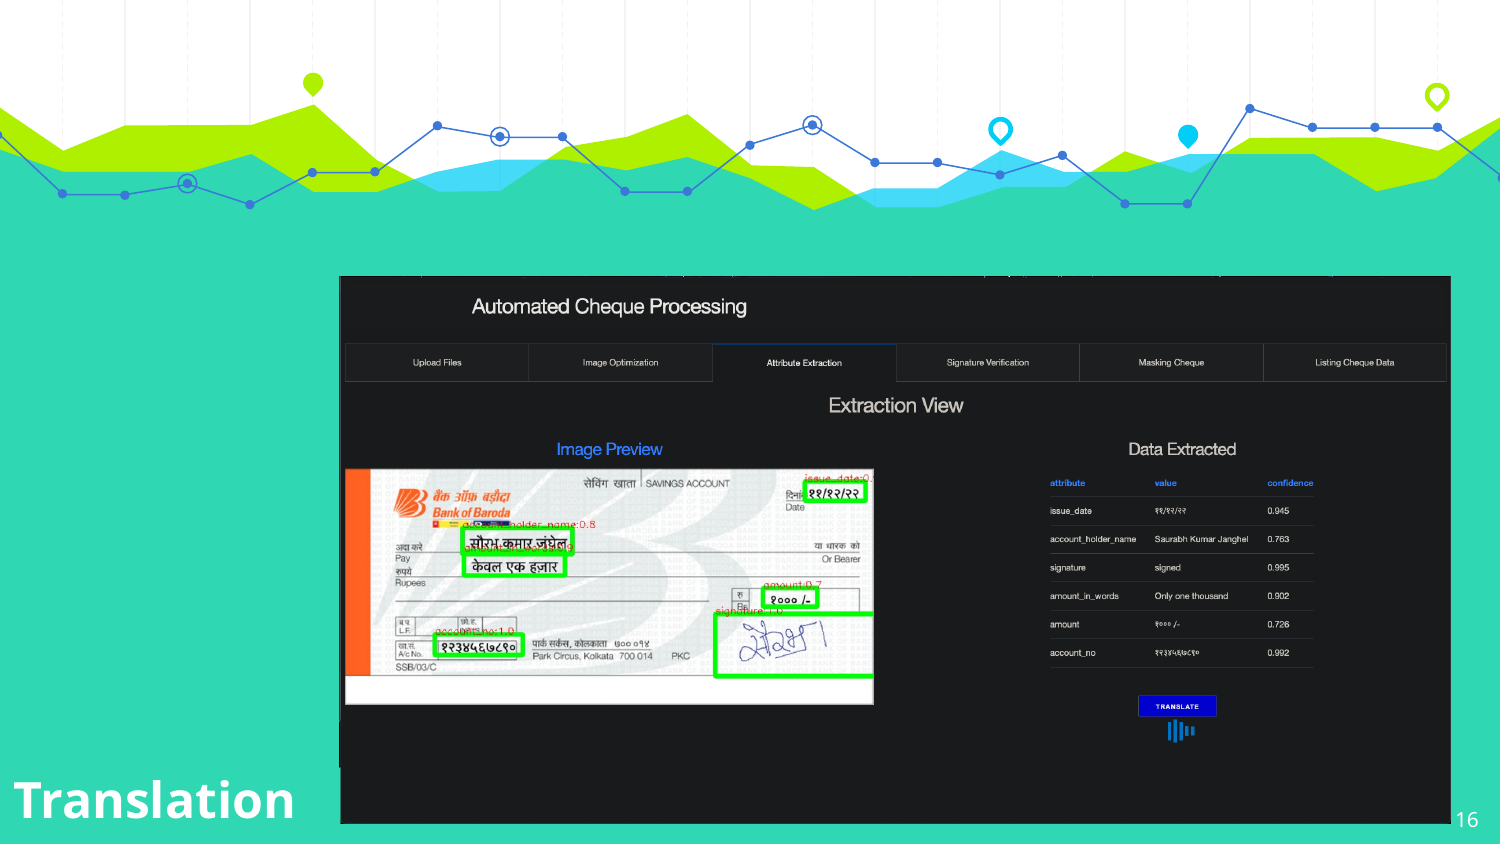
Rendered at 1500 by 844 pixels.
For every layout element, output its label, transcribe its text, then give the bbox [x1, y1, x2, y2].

picture [338, 276, 1451, 824]
slide_number 16 [1403, 791, 1494, 844]
list Translation [0, 757, 340, 844]
